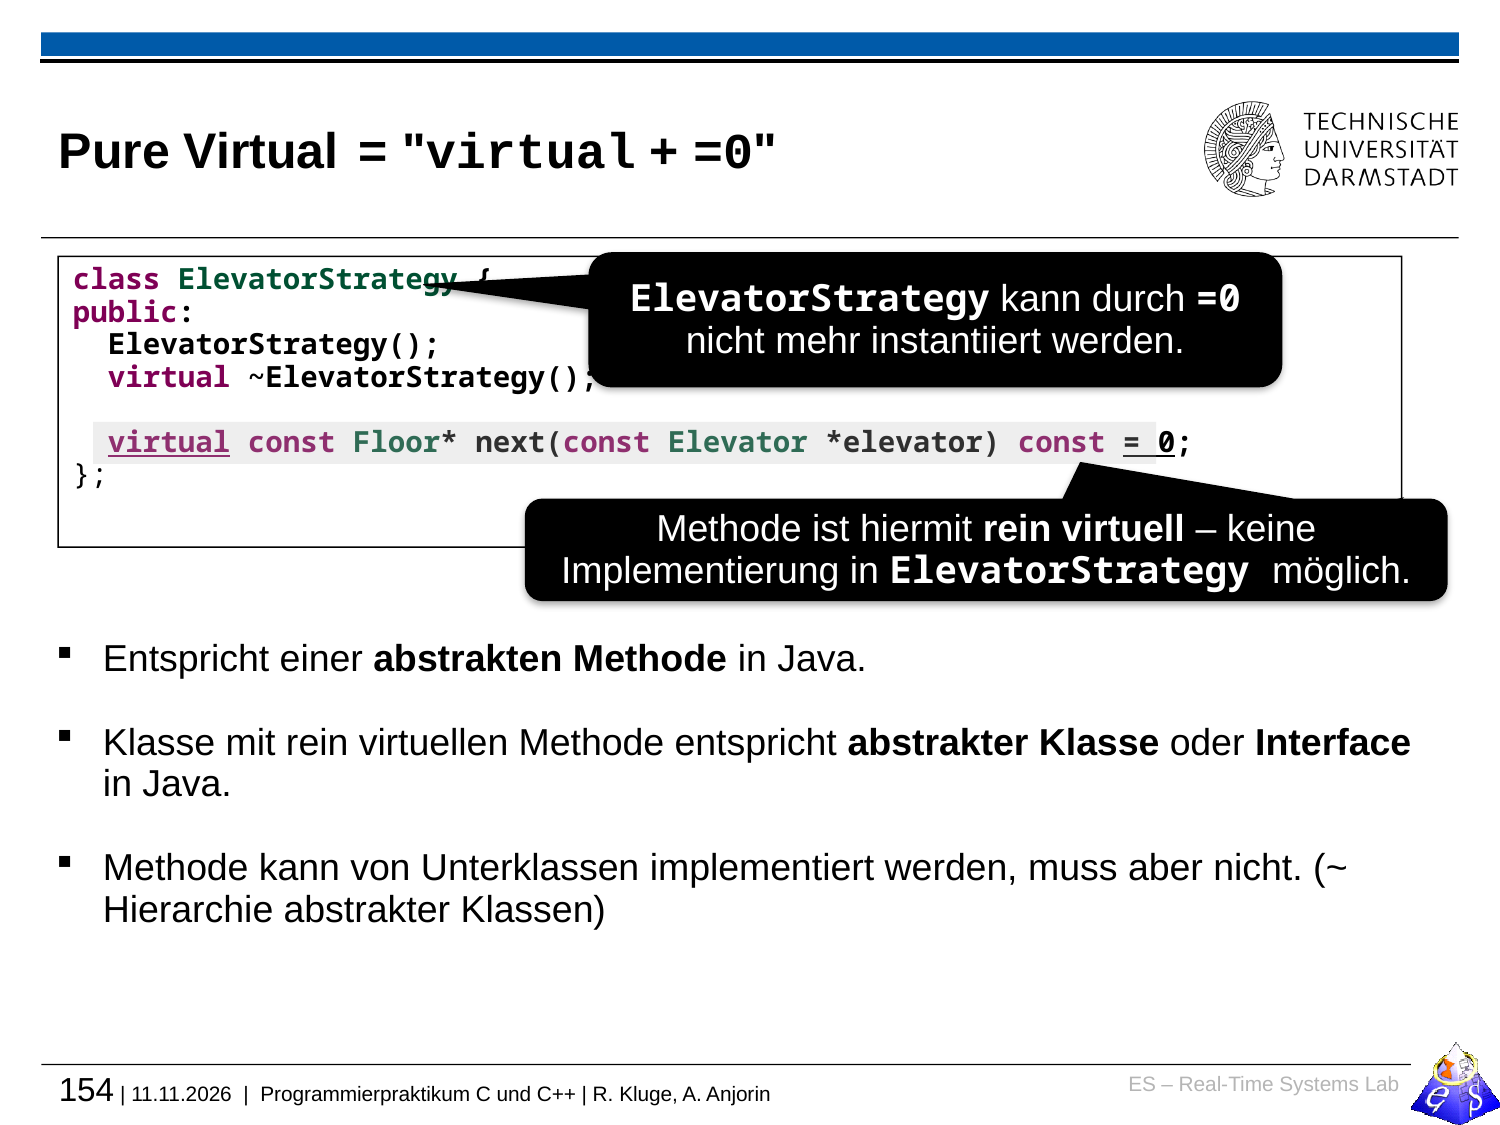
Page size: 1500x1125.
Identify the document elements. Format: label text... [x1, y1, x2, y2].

text_box class ElevatorStrategy { public: ElevatorStrategy(); virtual ~ElevatorStrategy(); virtual const Floor* next(const Elevator *elevator) const = 0; }; [58, 256, 1402, 548]
text_box ElevatorStrategy kann durch =0 nicht mehr instantiiert werden. [423, 252, 1283, 388]
picture [1187, 84, 1483, 214]
text_box Entspricht einer abstrakten Methode in Java. Klasse mit rein virtuellen Methode entspricht abstrakter Klasse oder Interface in Java. Methode kann von Unterklassen implementiert werden, muss aber nicht. (~ Hierarchie abstrakter Klassen) [41, 630, 1459, 938]
text_box Methode ist hiermit rein virtuell – keine Implementierung in ElevatorStrategy möglich. [524, 461, 1448, 602]
text_box Dieser Abschnitt bezieht sich auf die alte Plattform des C/C++-Praktikums, die bis 2016 genutzt wurde. [426, 273, 1285, 393]
title Pure Virtual = "virtual + =0" [58, 80, 1187, 218]
text_box [93, 421, 1157, 464]
picture [1411, 1041, 1500, 1125]
